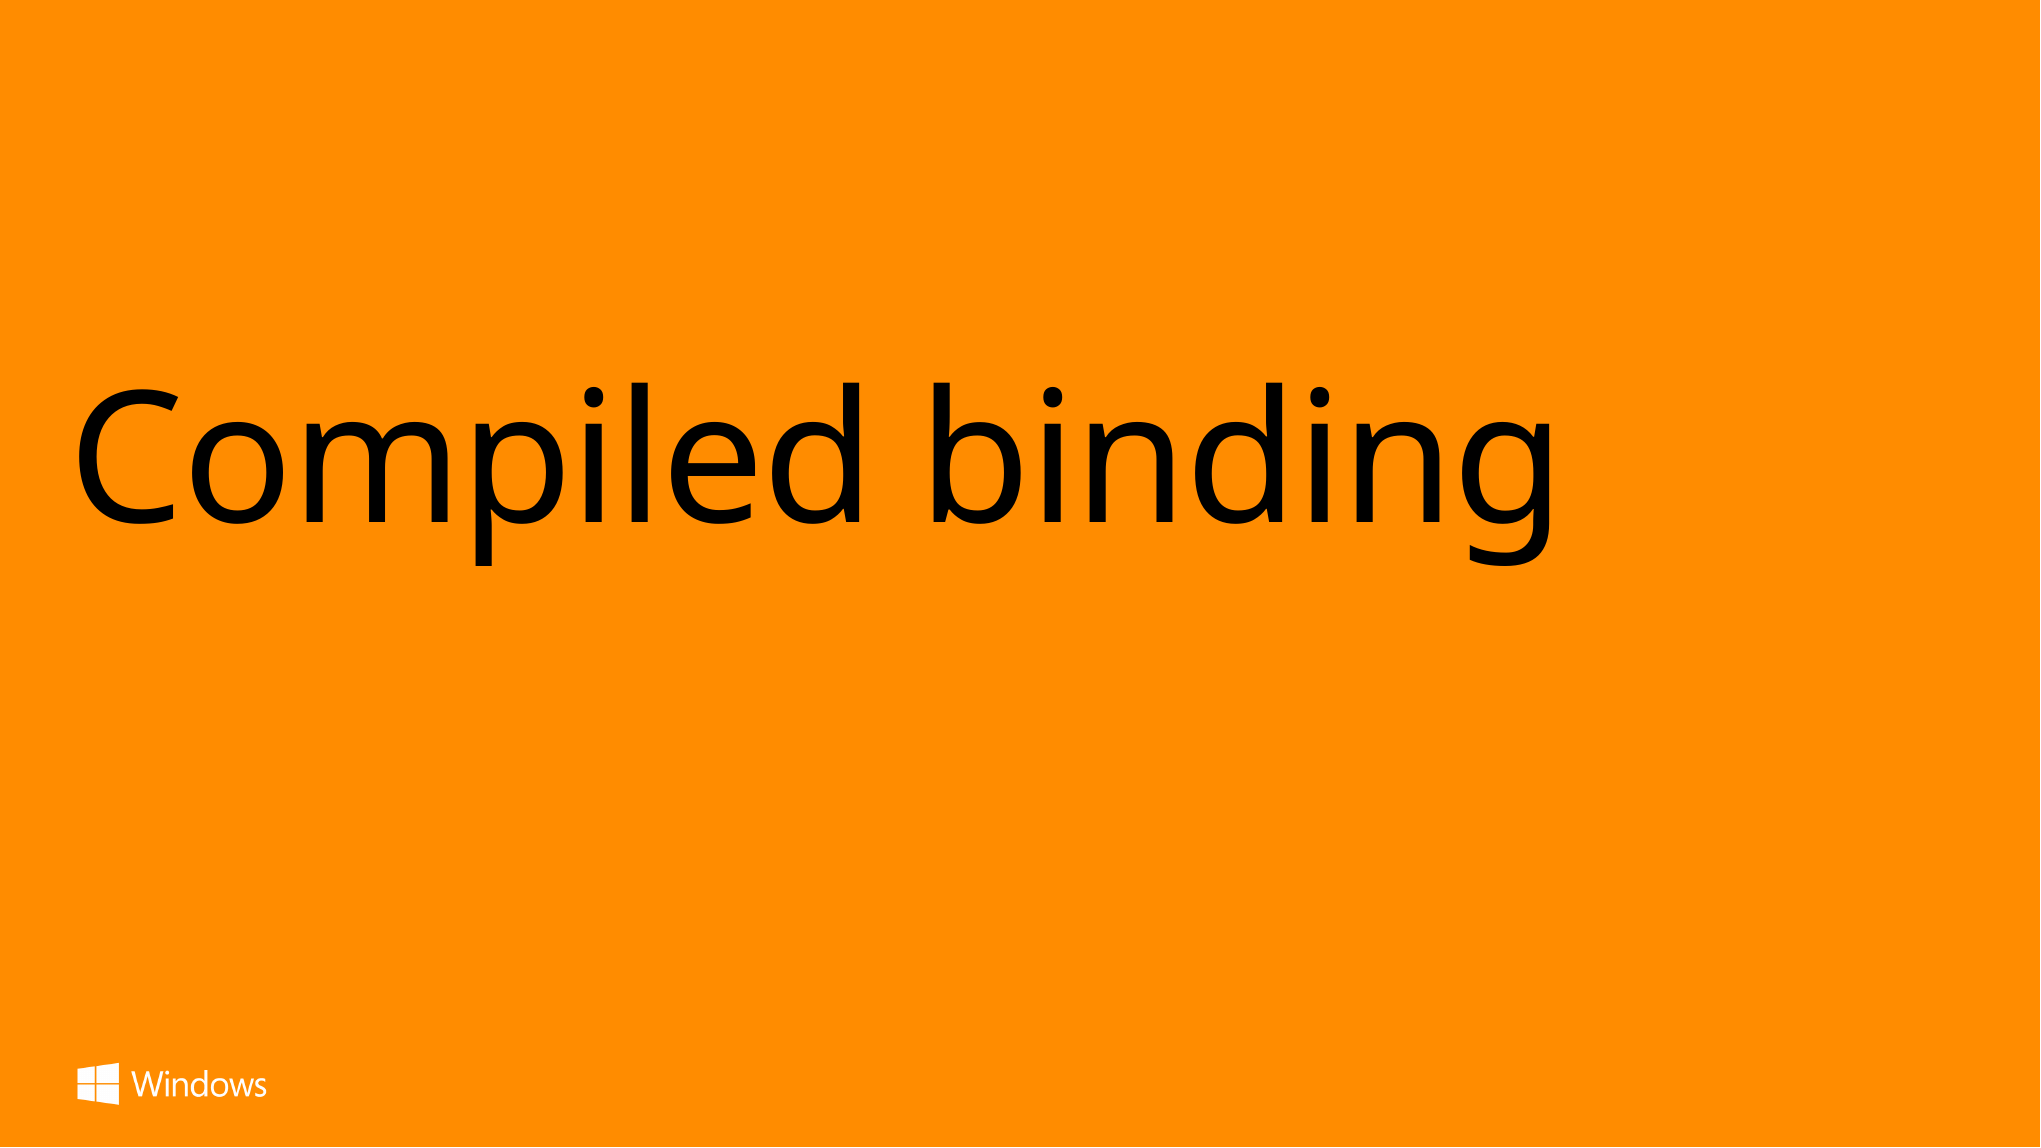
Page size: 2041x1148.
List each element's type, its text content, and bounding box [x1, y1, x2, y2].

picture [61, 1045, 289, 1123]
title Compiled binding [45, 348, 1996, 650]
